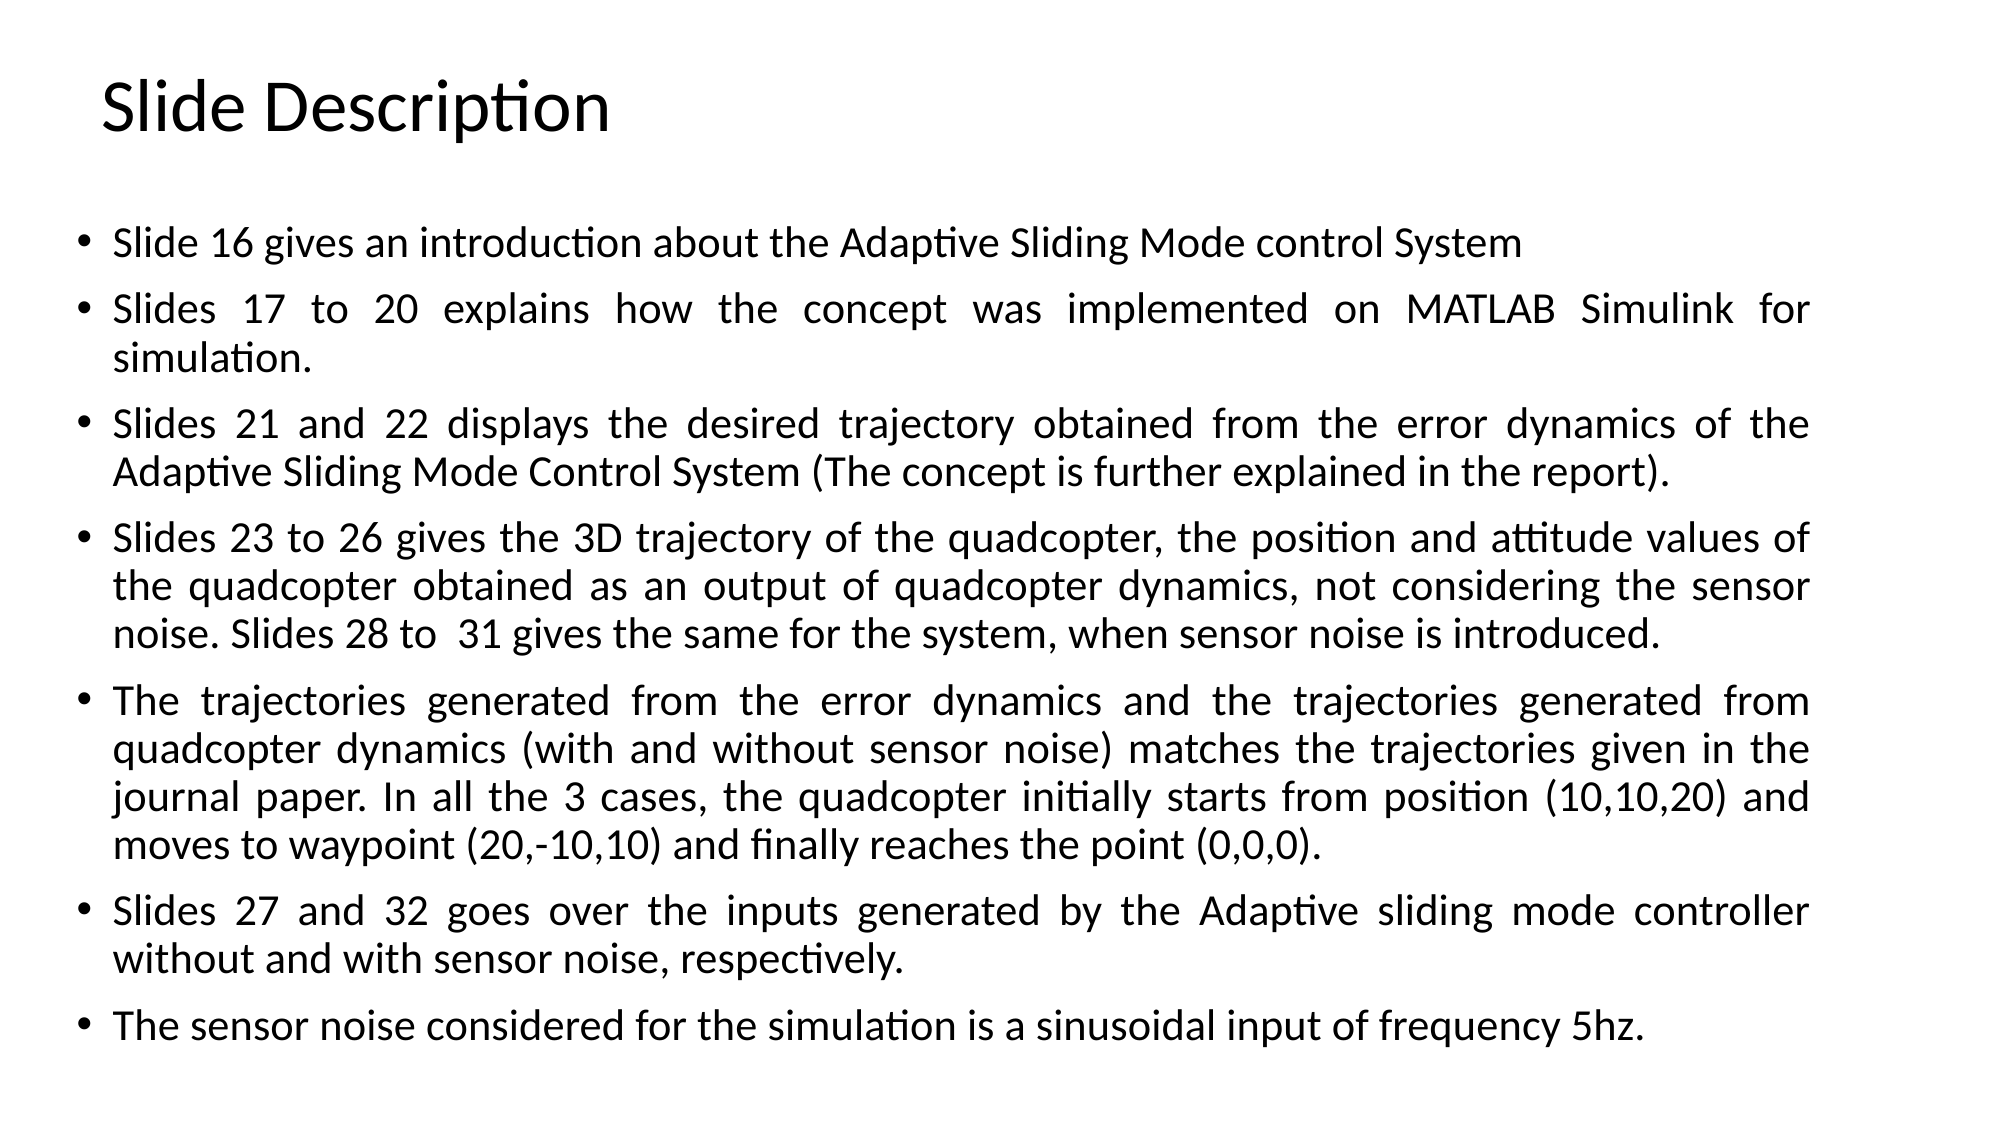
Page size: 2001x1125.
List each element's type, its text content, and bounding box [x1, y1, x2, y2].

text_box Slide Description [86, 49, 894, 155]
list Slide 16 gives an introduction about the Adaptive Sliding Mode control System Slides 17 to 20 explains how the concept was implemented on MATLAB Simulink for simulation. Slides 21 and 22 displays the desired trajectory obtained from the error dynamics of the Adaptive Sliding Mode Control System (The concept is further explained in the report). Slides 23 to 26 gives the 3D trajectory of the quadcopter, the position and attitude values of the quadcopter obtained as an output of quadcopter dynamics, not considering the sensor noise. Slides 28 to 31 gives the same for the system, when sensor noise is introduced. The trajectories generated from the error dynamics and the trajectories generated from quadcopter dynamics (with and without sensor noise) matches the trajectories given in the journal paper. In all the 3 cases, the quadcopter initially starts from position (10,10,20) and moves to waypoint (20,-10,10) and finally reaches the point (0,0,0). Slides 27 and 32 goes over the inputs generated by the Adaptive sliding mode controller without and with sensor noise, respectively. The sensor noise considered for the simulation is a sinusoidal input of frequency 5hz. [61, 211, 1830, 1062]
